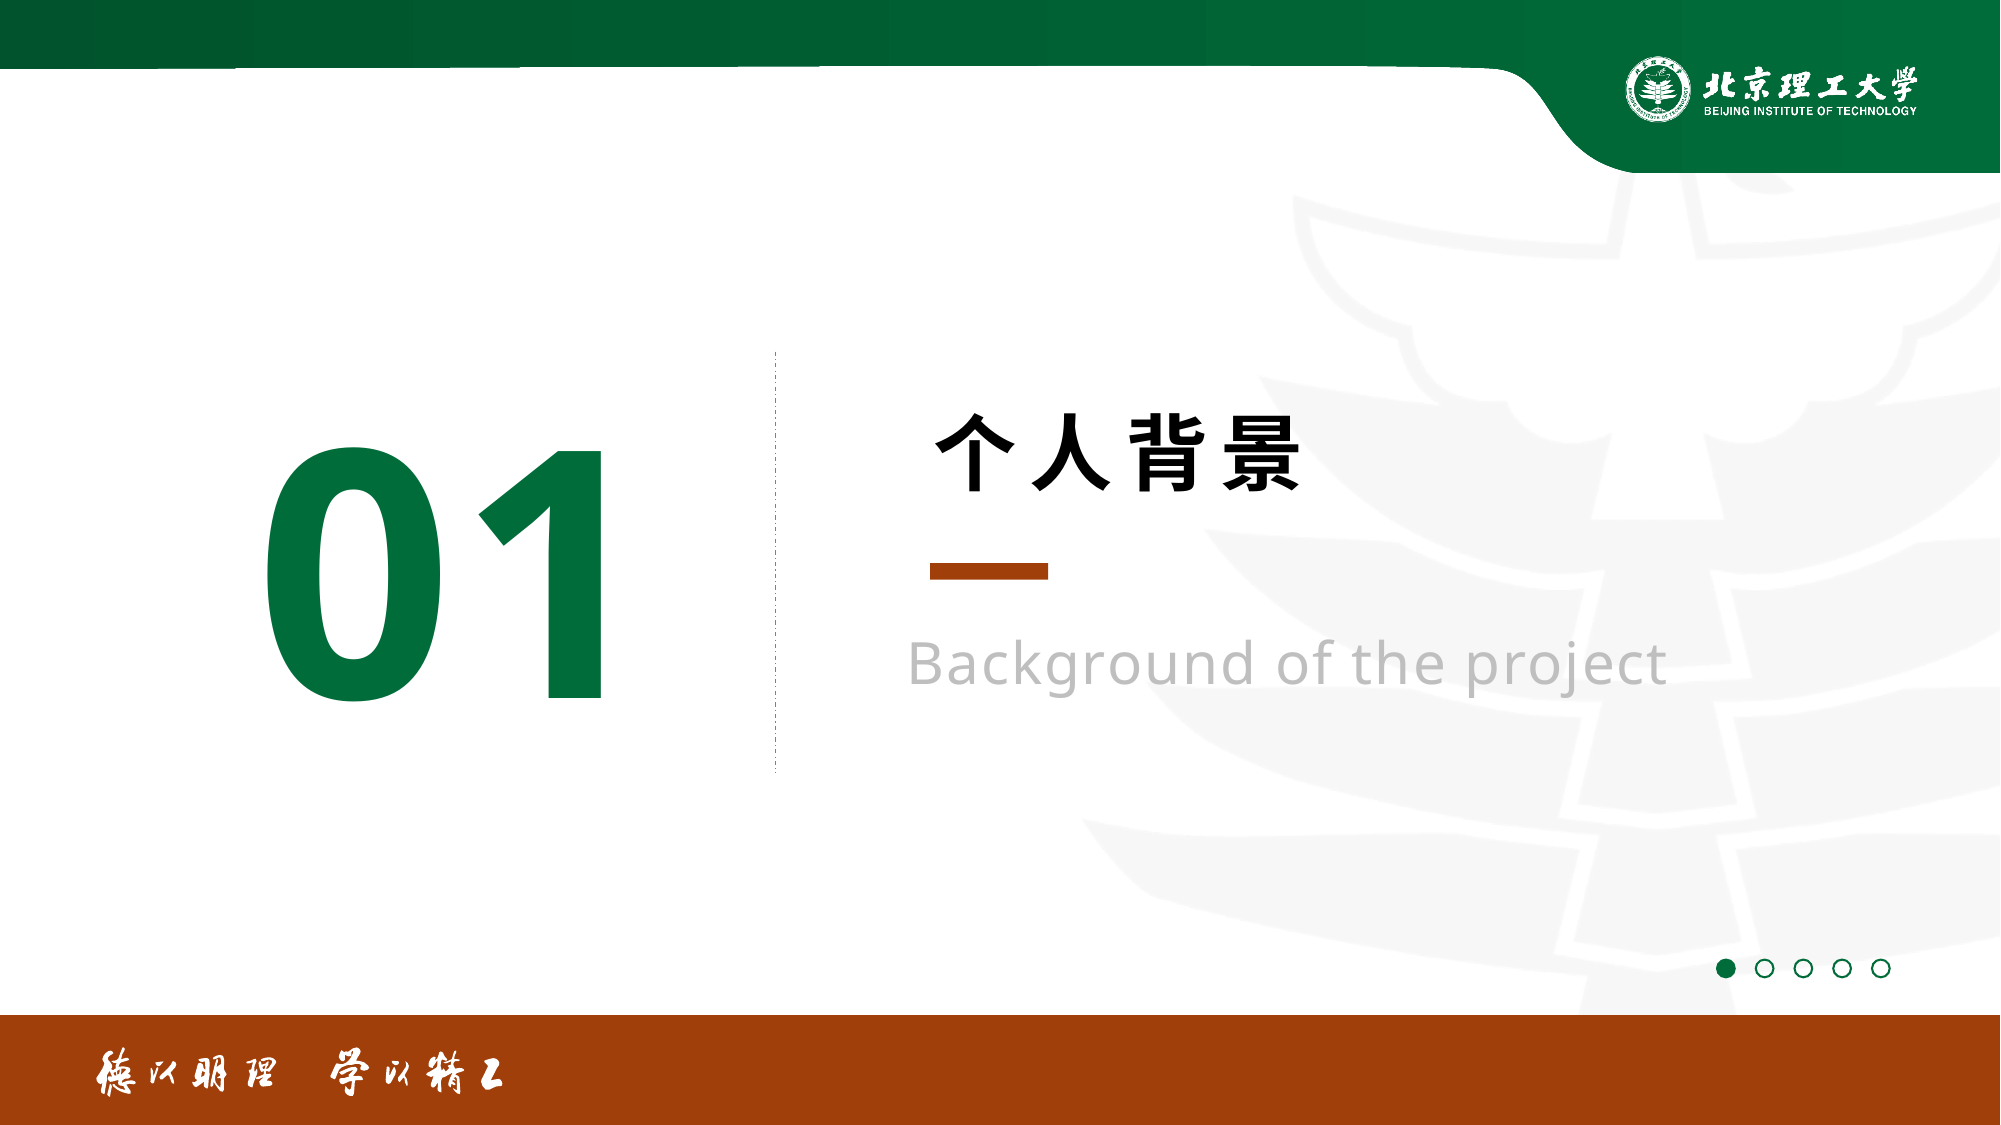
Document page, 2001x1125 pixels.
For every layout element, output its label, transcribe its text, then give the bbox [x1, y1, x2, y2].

picture [1606, 40, 1939, 134]
text_box Background of the project [892, 619, 1685, 705]
text_box 个人背景 [919, 393, 1320, 509]
text_box [929, 562, 1049, 581]
text_box 01 [240, 345, 672, 776]
picture [1081, 0, 2001, 1110]
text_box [1716, 959, 1890, 978]
